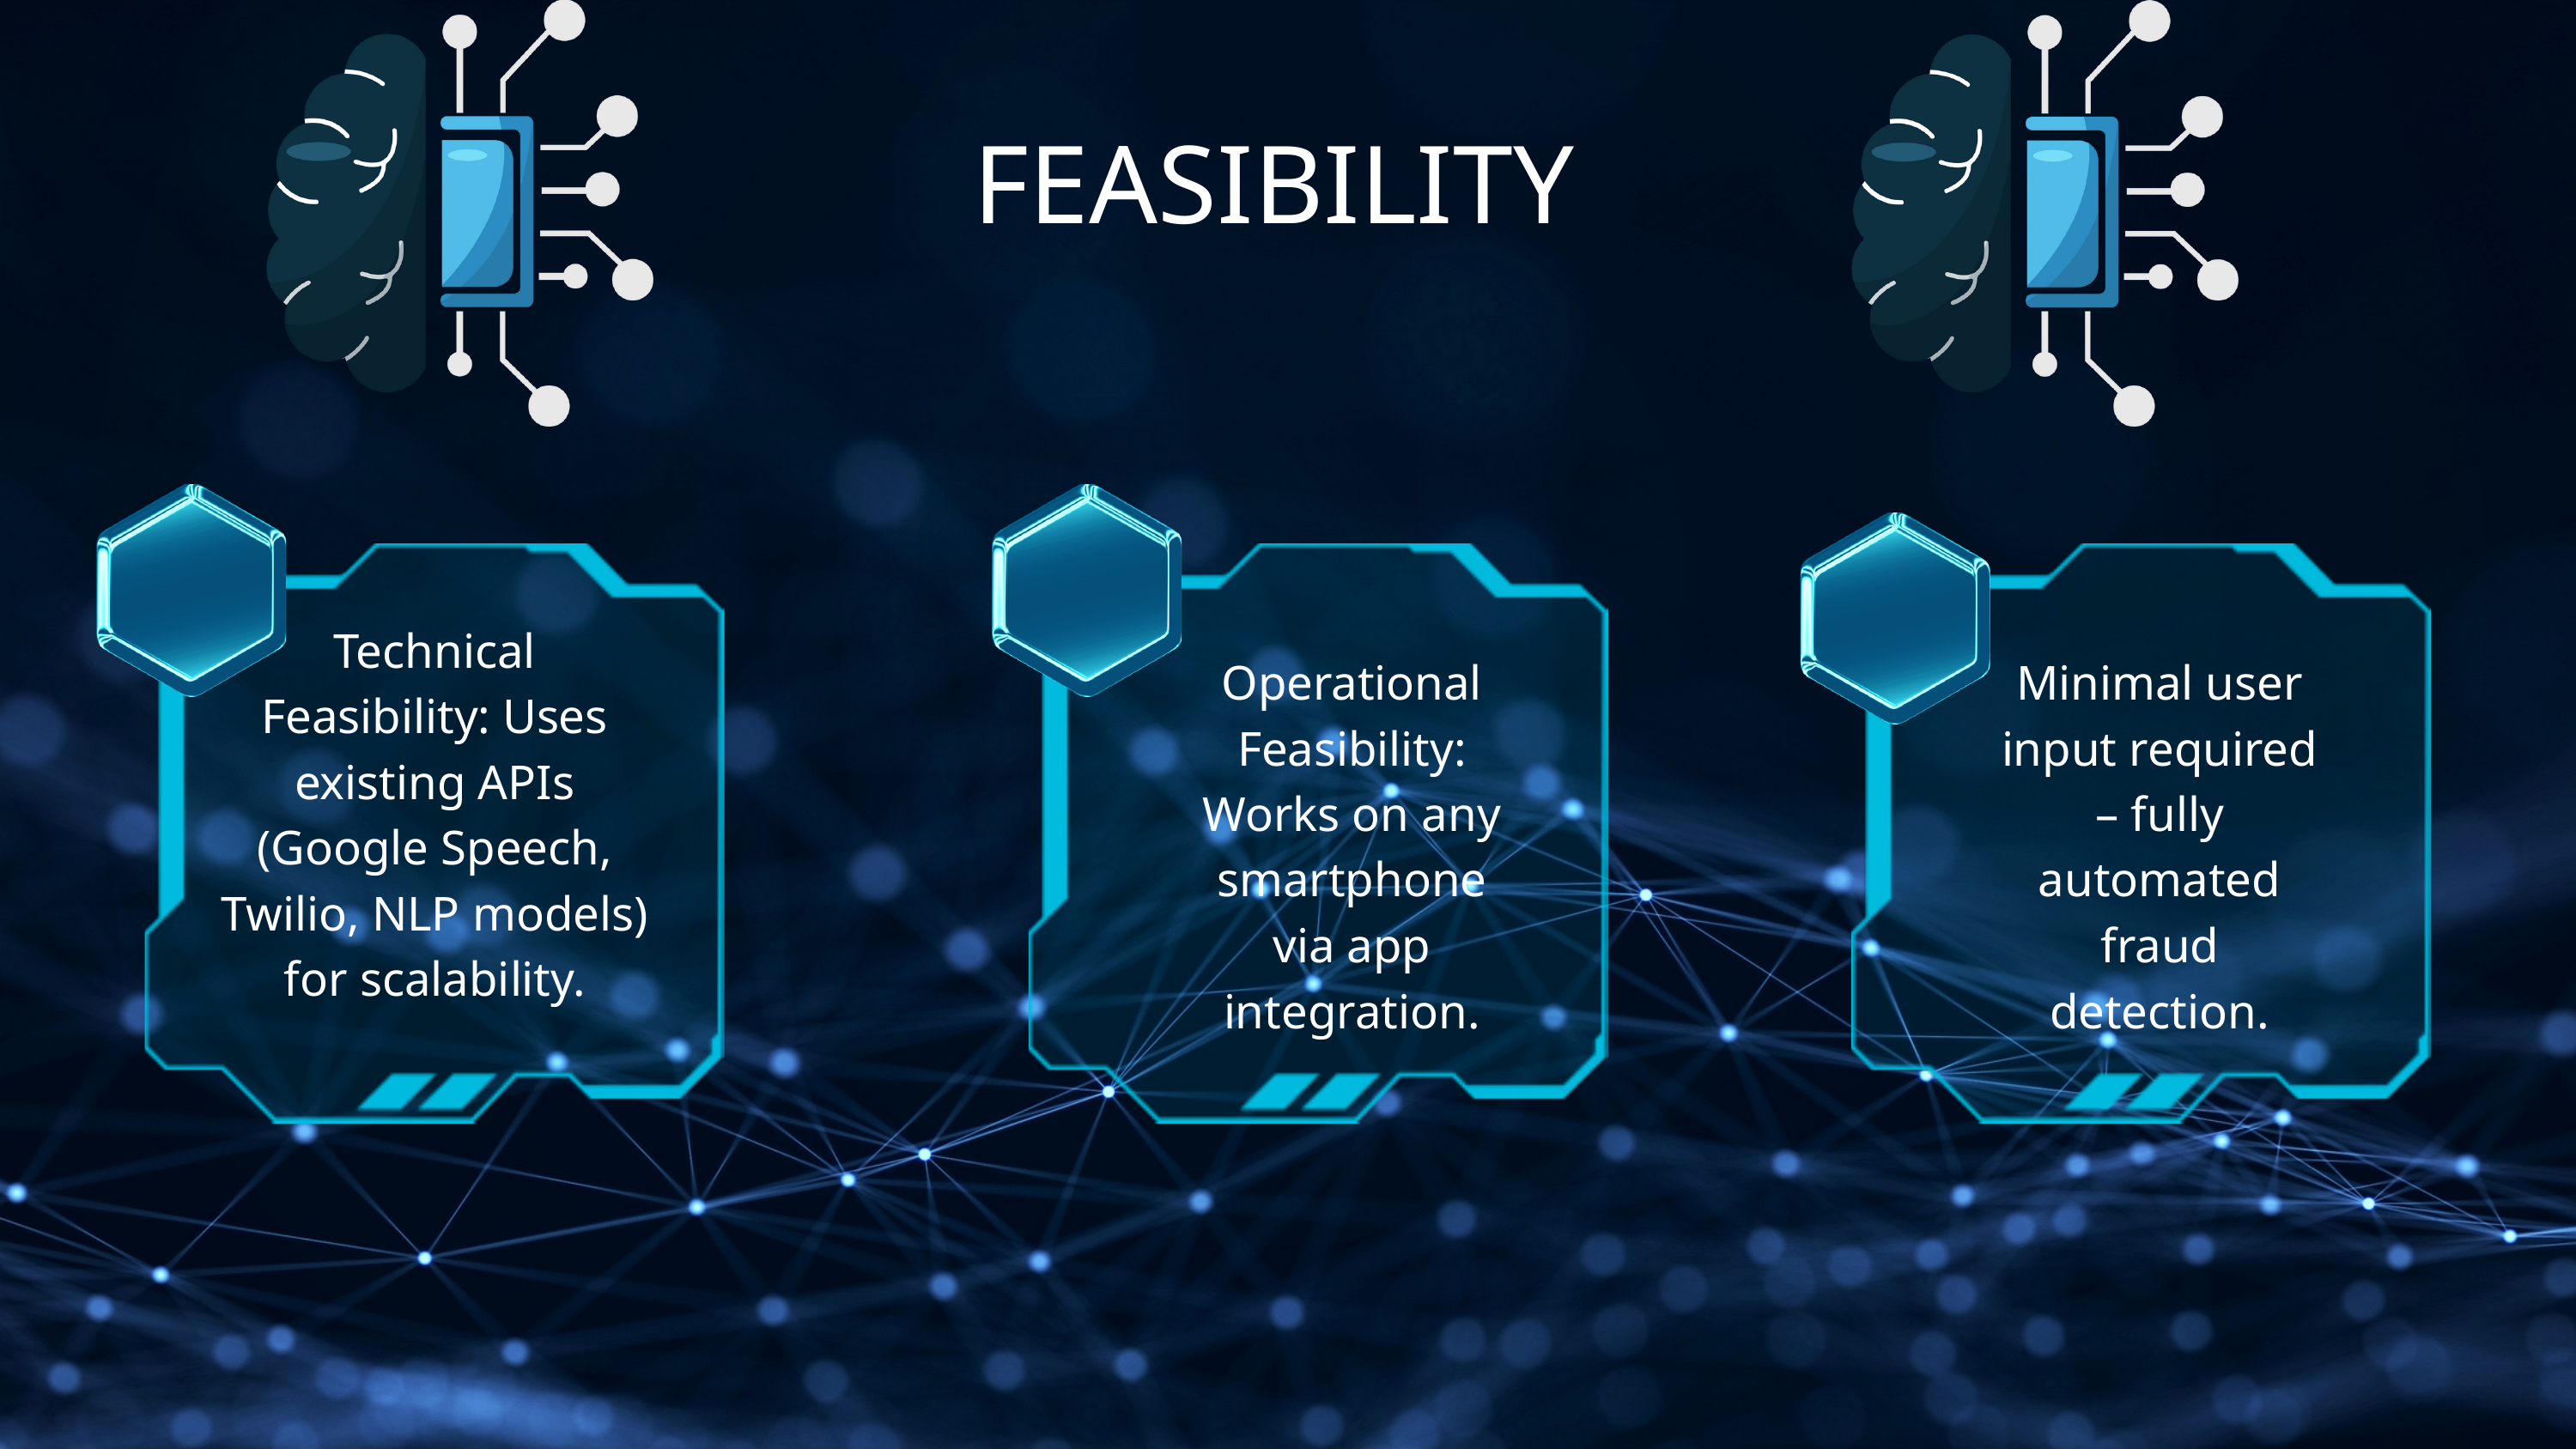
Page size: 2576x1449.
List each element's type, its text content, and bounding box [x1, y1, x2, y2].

text_box [1800, 512, 1990, 724]
text_box FEASIBILITY [915, 94, 1661, 246]
text_box [1851, 0, 2239, 427]
text_box [1028, 543, 1608, 1124]
text_box [144, 543, 725, 1124]
text_box [266, 0, 654, 427]
text_box [0, 0, 2576, 1449]
text_box [96, 484, 287, 697]
text_box [992, 484, 1182, 697]
text_box [1851, 543, 2432, 1124]
text_box Operational Feasibility: Works on any smartphone via app integration. [1182, 644, 1522, 1038]
text_box Technical Feasibility: Uses existing APIs (Google Speech, Twilio, NLP models) for scalability. [216, 611, 653, 1006]
text_box Minimal user input required – fully automated fraud detection. [1990, 644, 2330, 1038]
